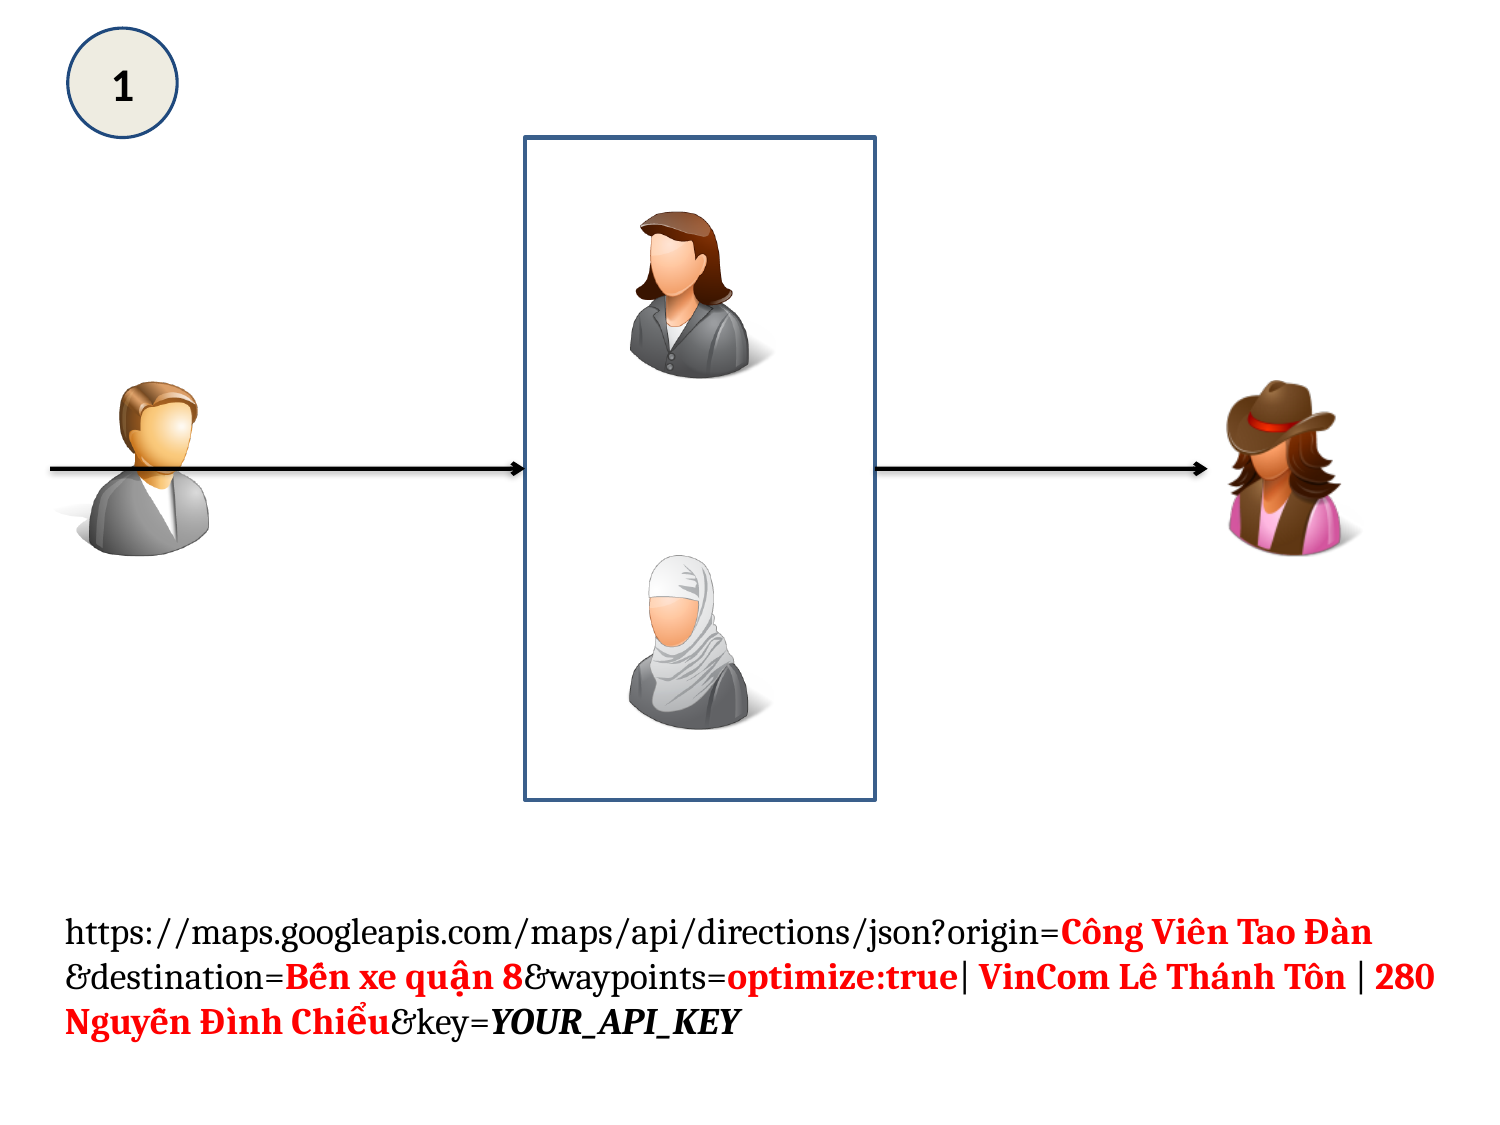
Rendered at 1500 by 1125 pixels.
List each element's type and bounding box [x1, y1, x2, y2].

picture [611, 554, 788, 731]
picture [49, 380, 226, 557]
text_box [67, 28, 178, 138]
picture [611, 203, 788, 380]
text_box [225, 135, 1209, 802]
text_box [49, 899, 1463, 1050]
picture [1207, 380, 1384, 557]
